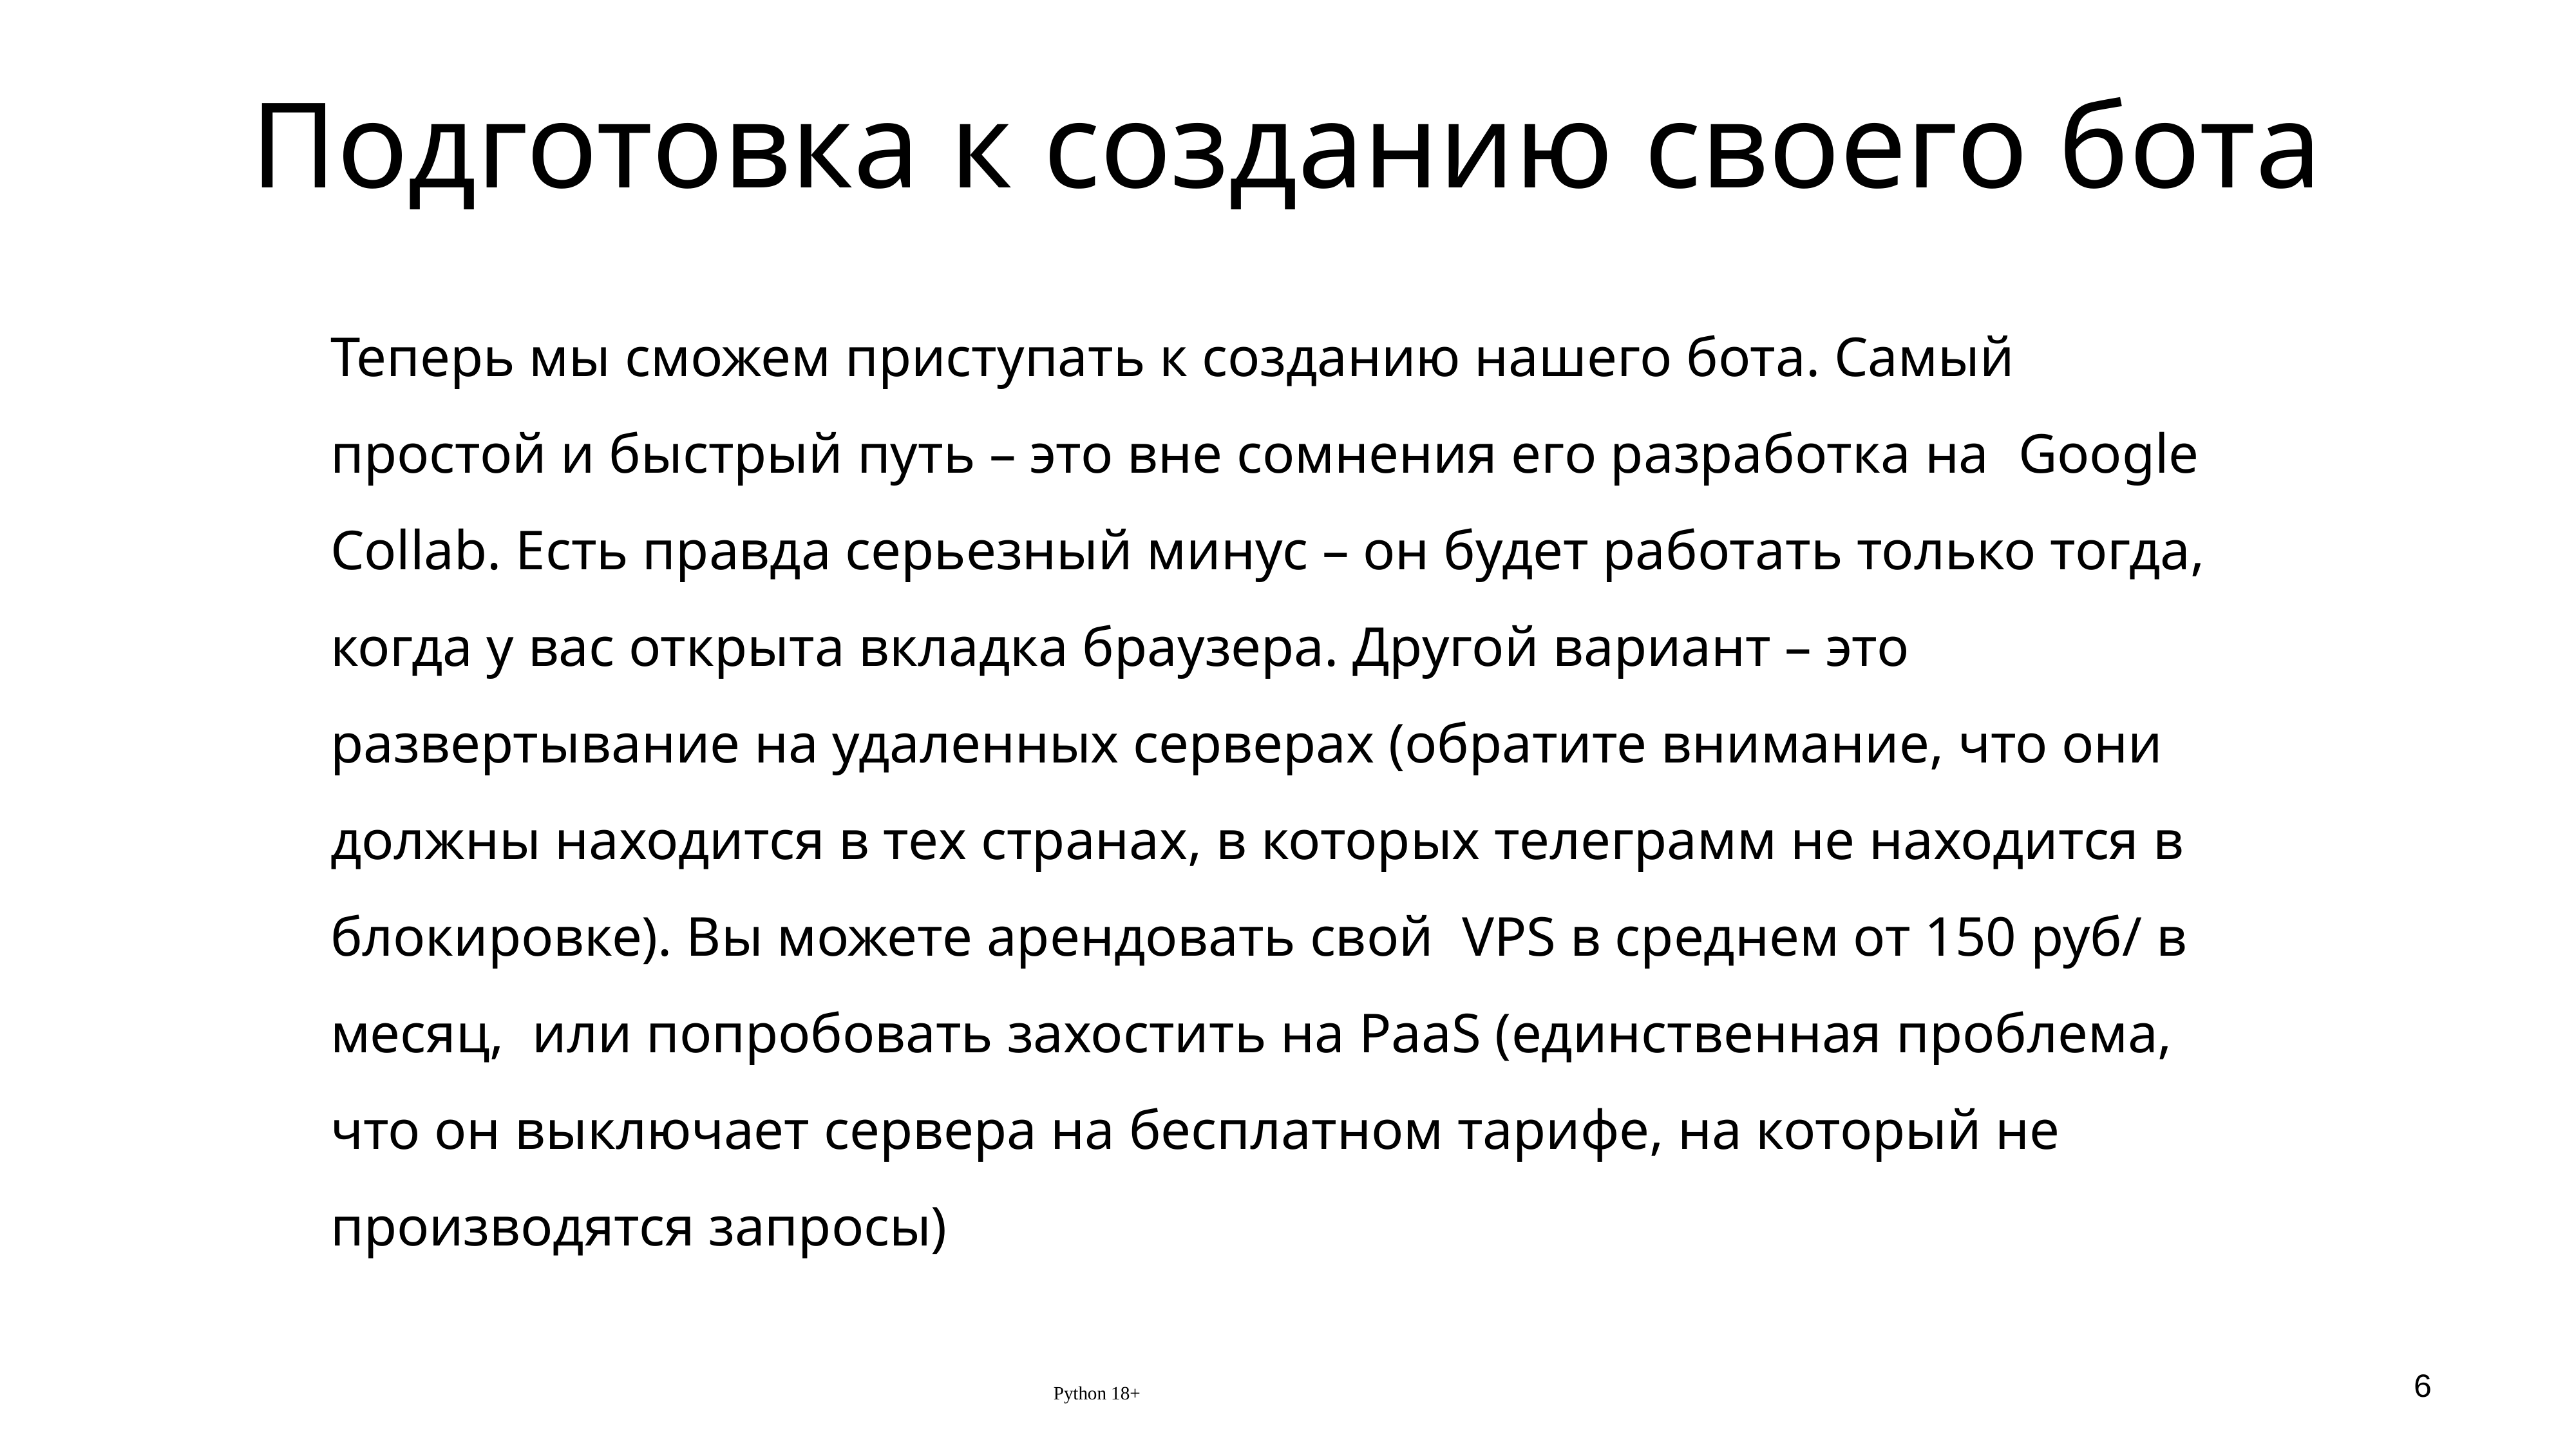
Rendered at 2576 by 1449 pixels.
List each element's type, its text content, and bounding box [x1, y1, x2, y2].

title Подготовка к созданию своего бота [142, 47, 2432, 280]
list Теперь мы сможем приступать к созданию нашего бота. Самый простой и быстрый путь – это вне сомнения его разработка на Google Collab. Есть правда серьезный минус – он будет работать только тогда, когда у вас открыта вкладка браузера. Другой вариант – это развертывание на удаленных серверах (обратите внимание, что они должны находится в тех странах, в которых телеграмм не находится в блокировке). Вы можете арендовать свой VPS в среднем от 150 руб/ в месяц, или попробовать захостить на PaaS (единственная проблема, что он выключает сервера на бесплатном тарифе, на который не производятся запросы) [330, 273, 2240, 1209]
slide_number 6 [2240, 1356, 2432, 1404]
footer Python 18+ [142, 1356, 2052, 1404]
